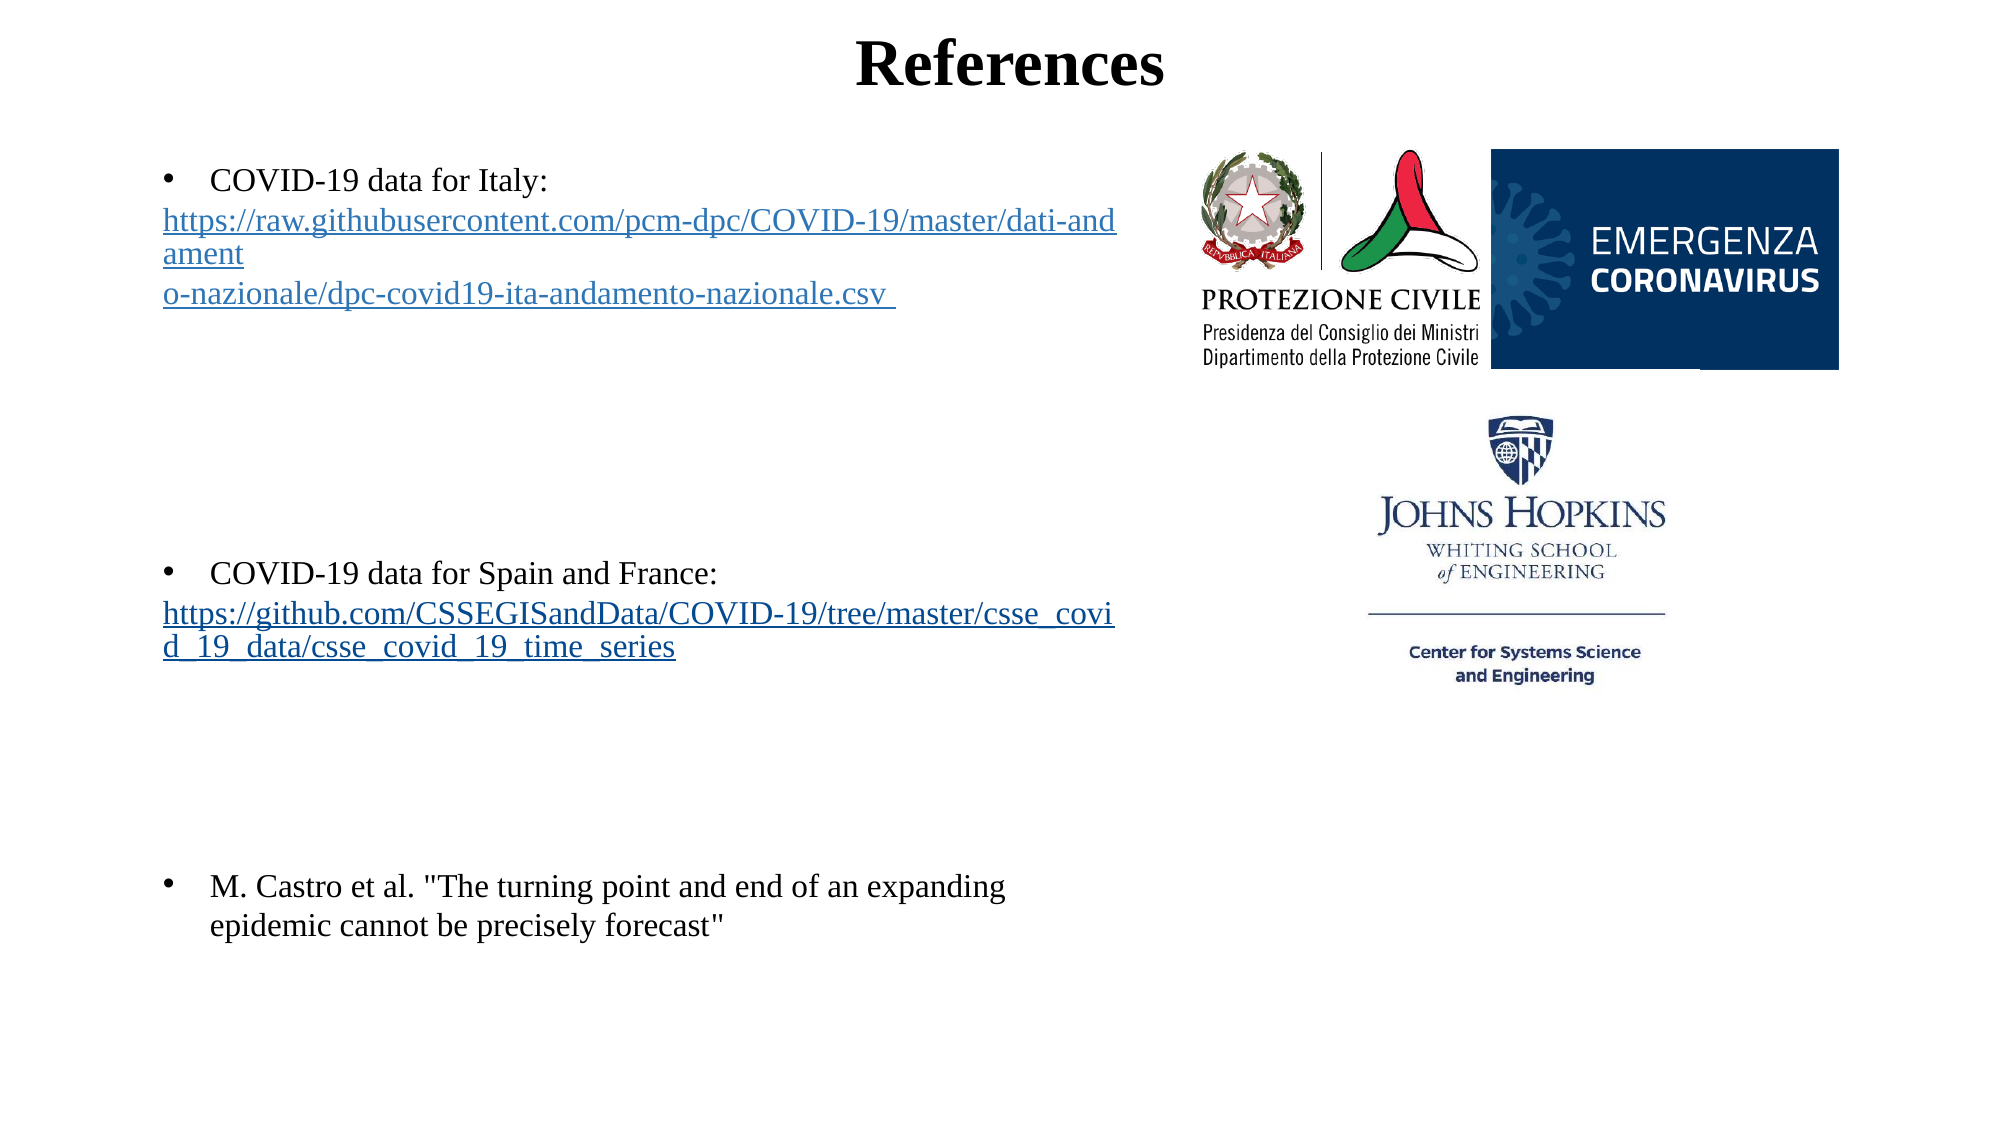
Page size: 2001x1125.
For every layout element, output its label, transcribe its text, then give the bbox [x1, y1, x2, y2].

title References [148, 0, 1874, 128]
picture [1198, 146, 1841, 730]
text_box COVID-19 data for Italy: https://raw.githubusercontent.com/pcm-dpc/COVID-19/master/dati-andamento-nazionale/dpc-covid19-ita-andamento-nazionale.csv COVID-19 data for Spain and France: https://github.com/CSSEGISandData/COVID-19/tree/master/csse_covid_19_data/csse_covid_19_time_series M. Castro et al. "The turning point and end of an expanding epidemic cannot be precisely forecast" [148, 150, 1134, 925]
